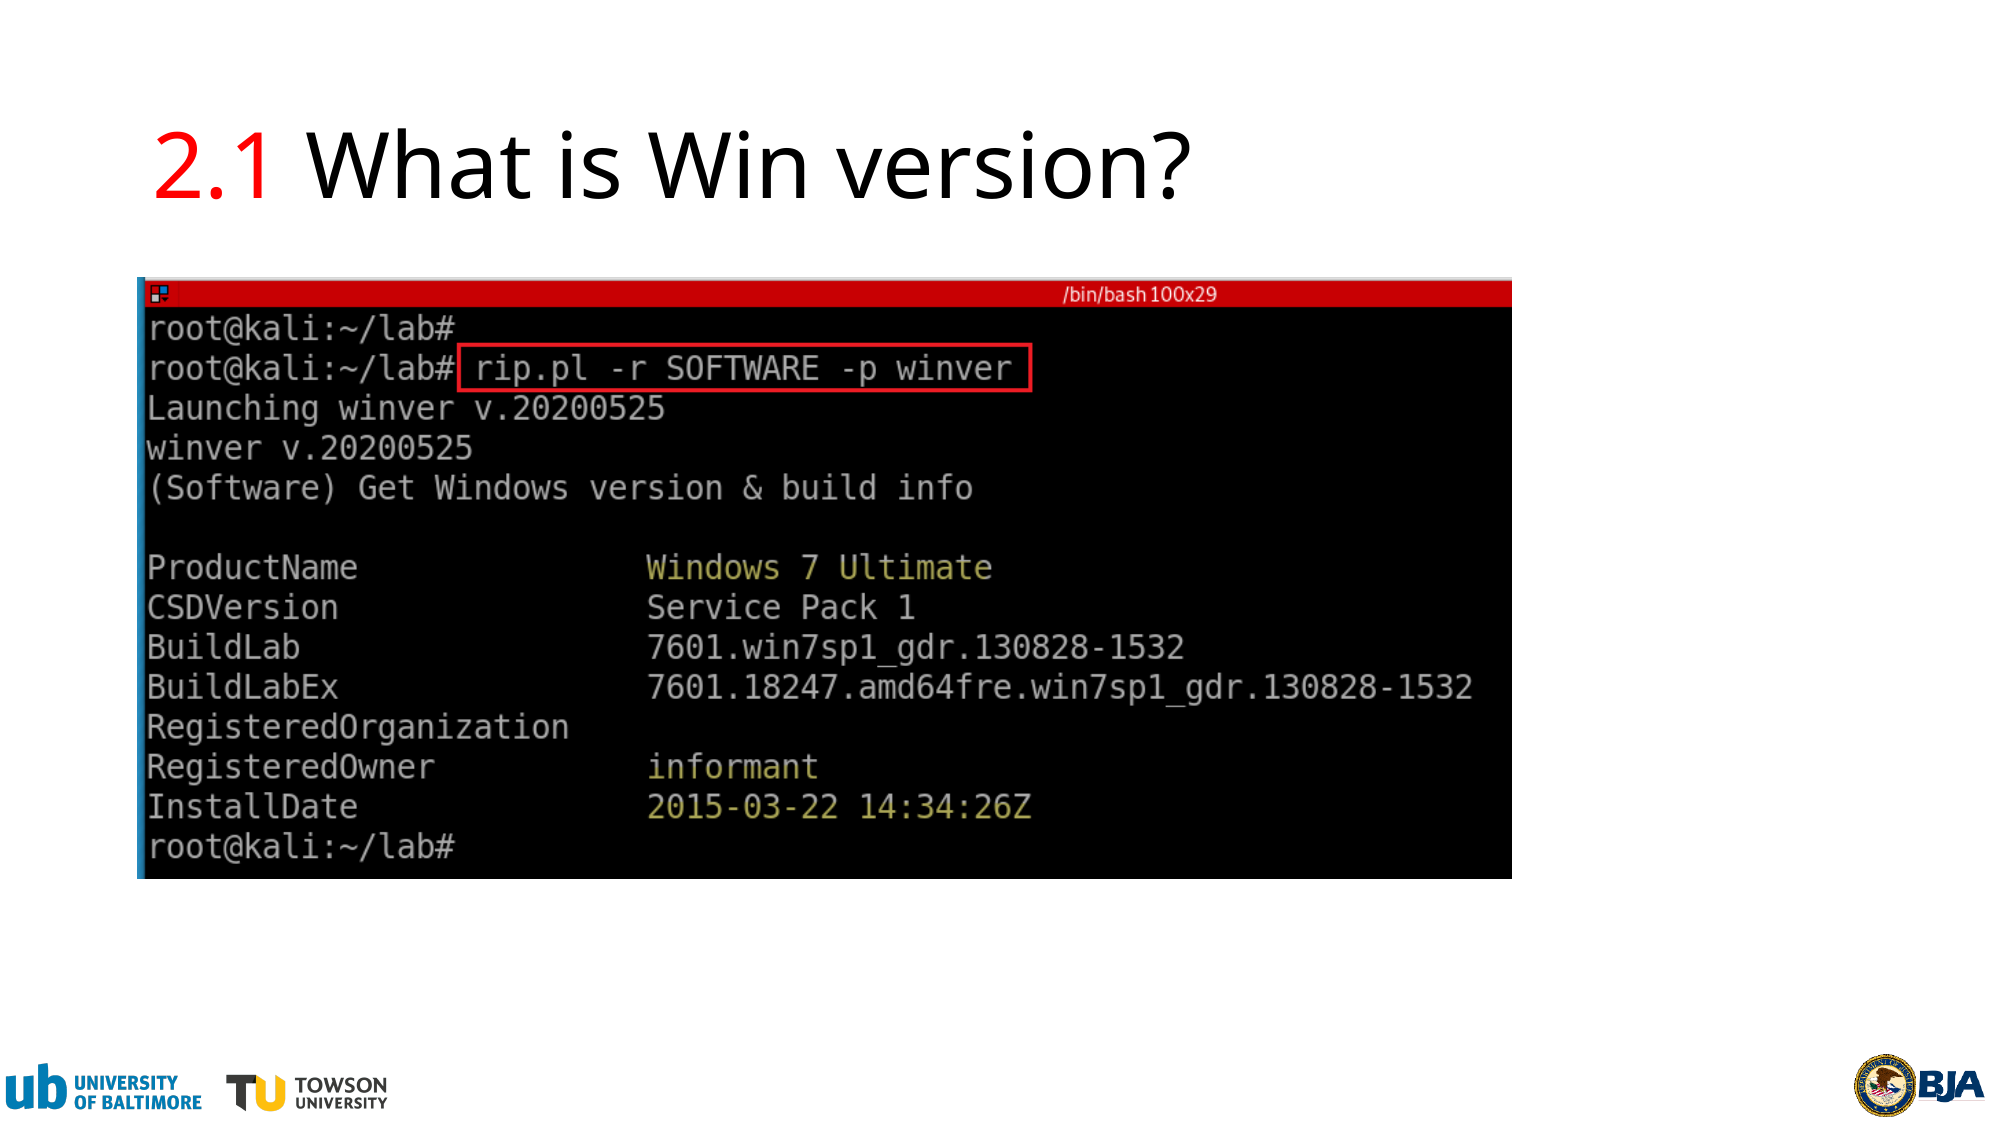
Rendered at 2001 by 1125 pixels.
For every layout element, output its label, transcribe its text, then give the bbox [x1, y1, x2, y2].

title 2.1 What is Win version? [137, 59, 1863, 278]
picture [1854, 1054, 1986, 1117]
picture [0, 1031, 407, 1125]
picture [137, 277, 1512, 879]
